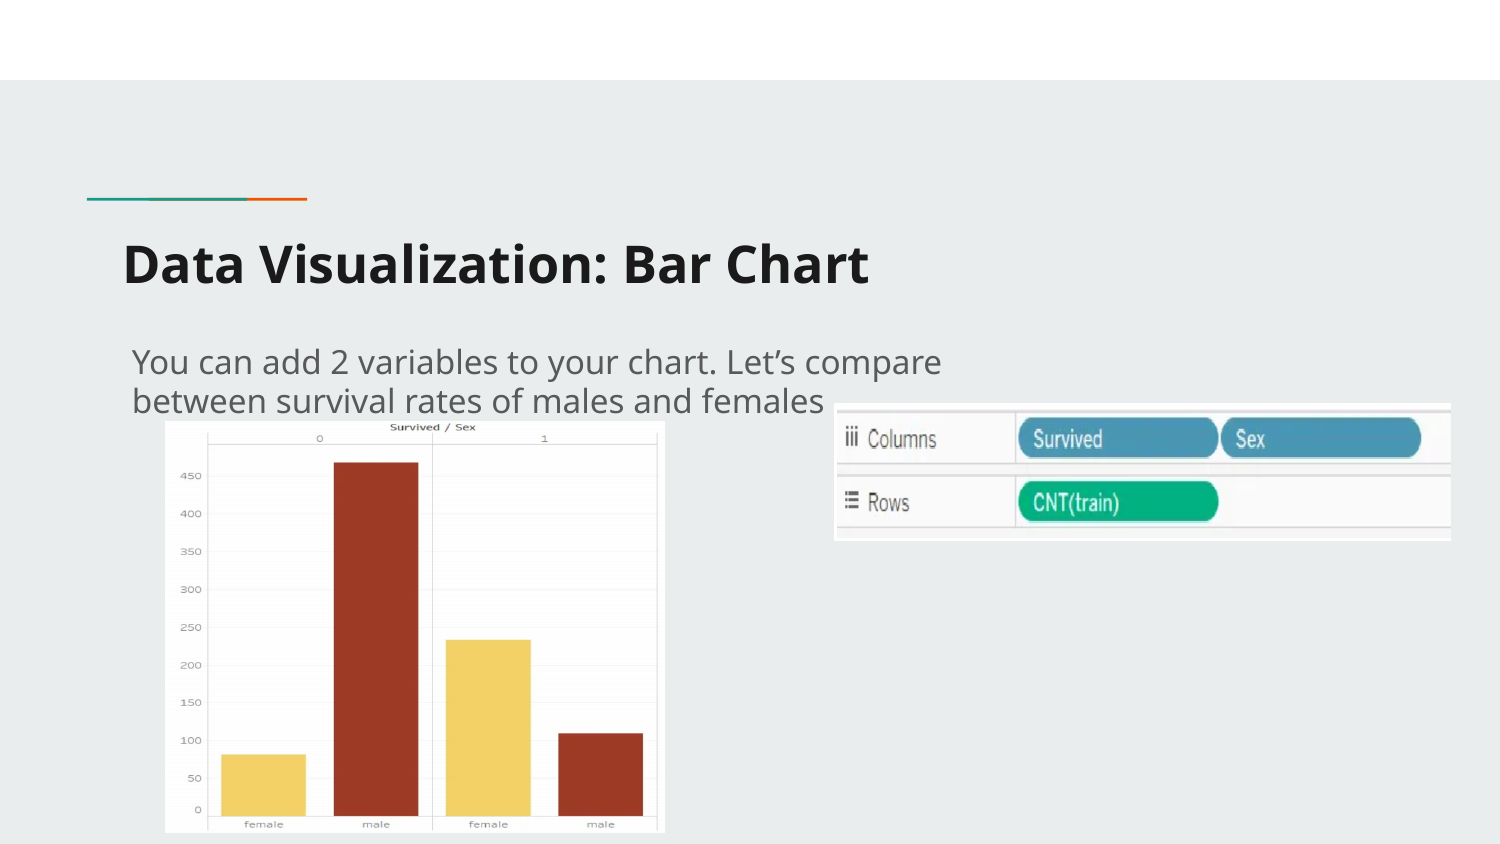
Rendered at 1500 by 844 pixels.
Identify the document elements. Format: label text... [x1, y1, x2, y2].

picture [165, 421, 666, 833]
picture [834, 403, 1451, 541]
subtitle You can add 2 variables to your chart. Let’s compare between survival rates of males and females [116, 325, 1060, 805]
title Data Visualization: Bar Chart [107, 216, 1088, 455]
